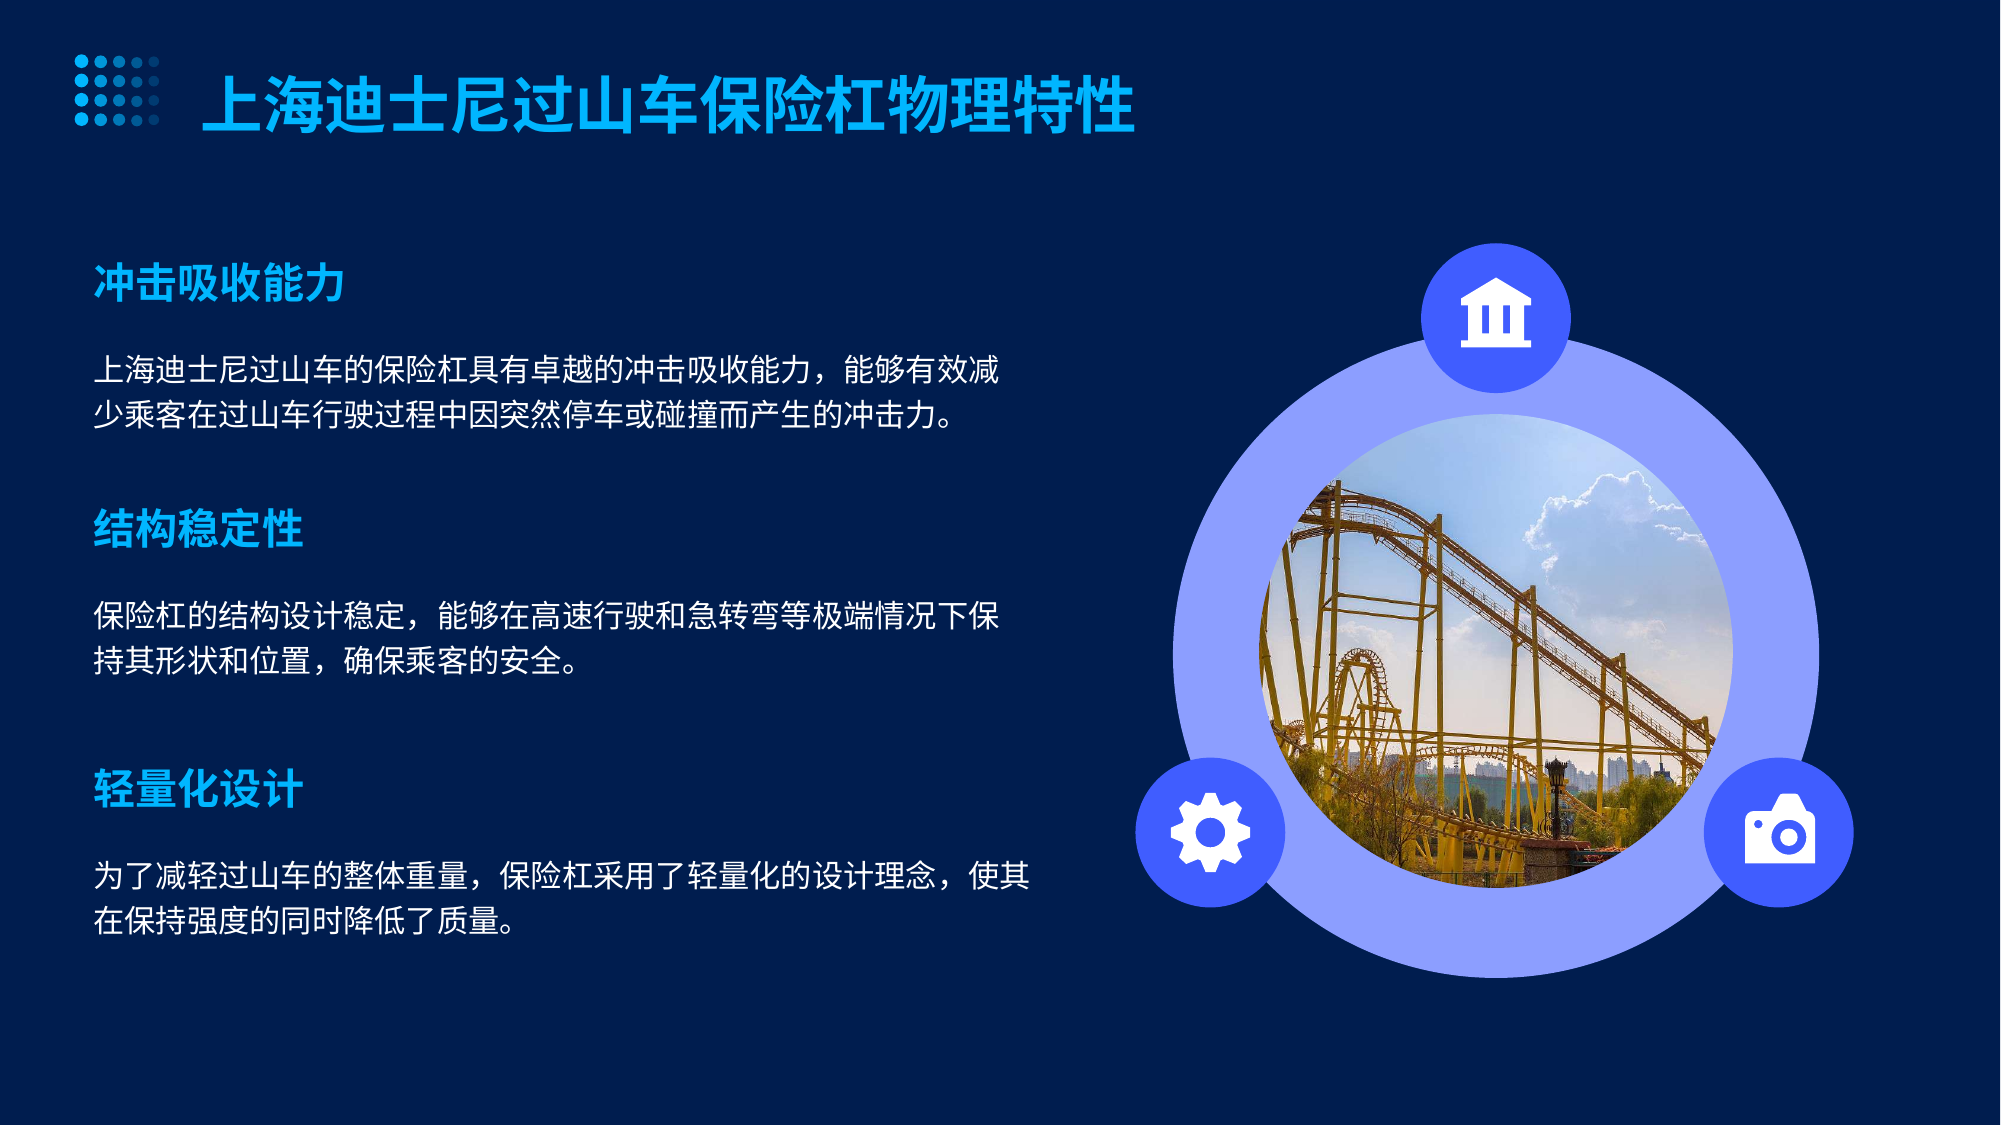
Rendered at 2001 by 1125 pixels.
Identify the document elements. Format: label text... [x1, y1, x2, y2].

text_box [1172, 441, 1253, 770]
picture [0, 0, 2001, 1125]
text_box [1745, 793, 1816, 864]
text_box [1135, 757, 1255, 908]
text_box [1737, 439, 1820, 769]
text_box [1282, 897, 1710, 978]
text_box [1421, 243, 1571, 394]
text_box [74, 15, 1821, 166]
text_box [1735, 757, 1854, 908]
text_box 保险杠的结构设计稳定，能够在高速行驶和急转弯等极端情况下保持其形状和位置，确保乘客的安全。 [74, 579, 1031, 688]
text_box 冲击吸收能力 [74, 258, 519, 317]
text_box [1282, 339, 1710, 412]
text_box 为了减轻过山车的整体重量，保险杠采用了轻量化的设计理念，使其在保持强度的同时降低了质量。 [74, 839, 1062, 949]
text_box 轻量化设计 [74, 764, 519, 823]
text_box [1461, 277, 1532, 348]
text_box [1170, 792, 1251, 873]
text_box 结构稳定性 [74, 503, 519, 562]
text_box 上海迪士尼过山车的保险杠具有卓越的冲击吸收能力，能够有效减少乘客在过山车行驶过程中因突然停车或碰撞而产生的冲击力。 [74, 333, 1031, 443]
